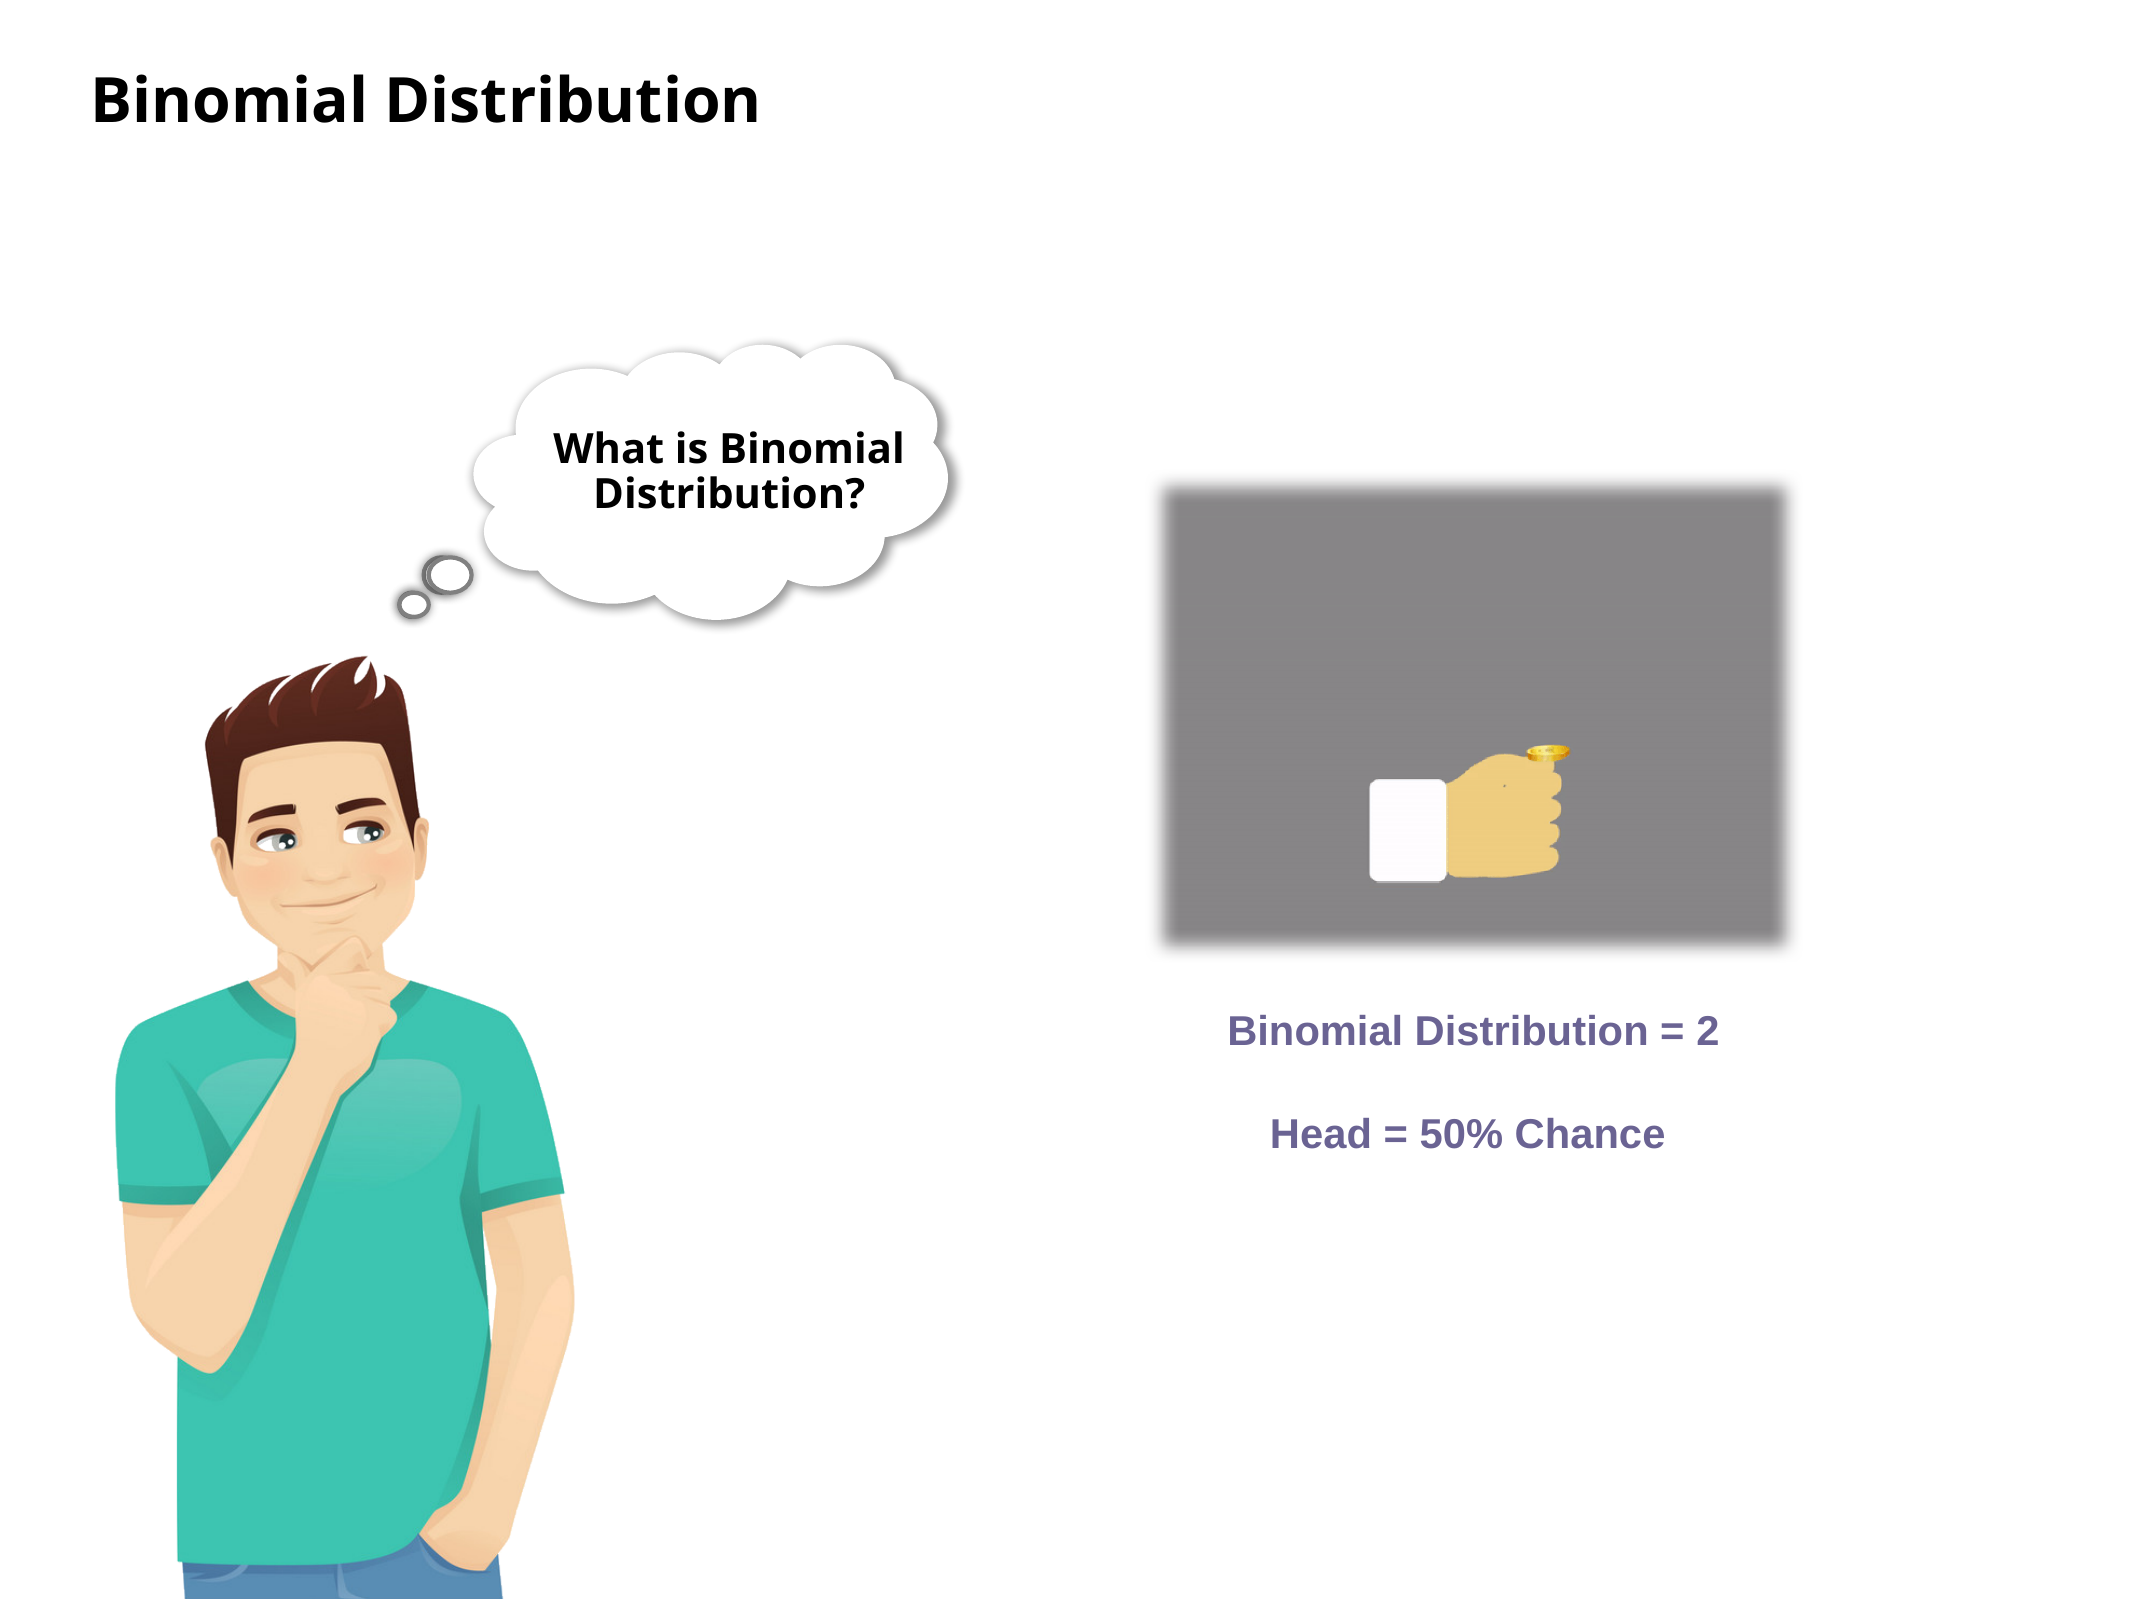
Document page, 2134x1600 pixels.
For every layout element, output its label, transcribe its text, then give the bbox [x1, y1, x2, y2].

text_box Binomial Distribution = 2 [1212, 1002, 1735, 1062]
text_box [399, 345, 946, 618]
picture [1144, 468, 1803, 963]
text_box Binomial Distribution [75, 61, 946, 144]
text_box Head = 50% Chance [1255, 1105, 1693, 1166]
picture [0, 526, 754, 1600]
